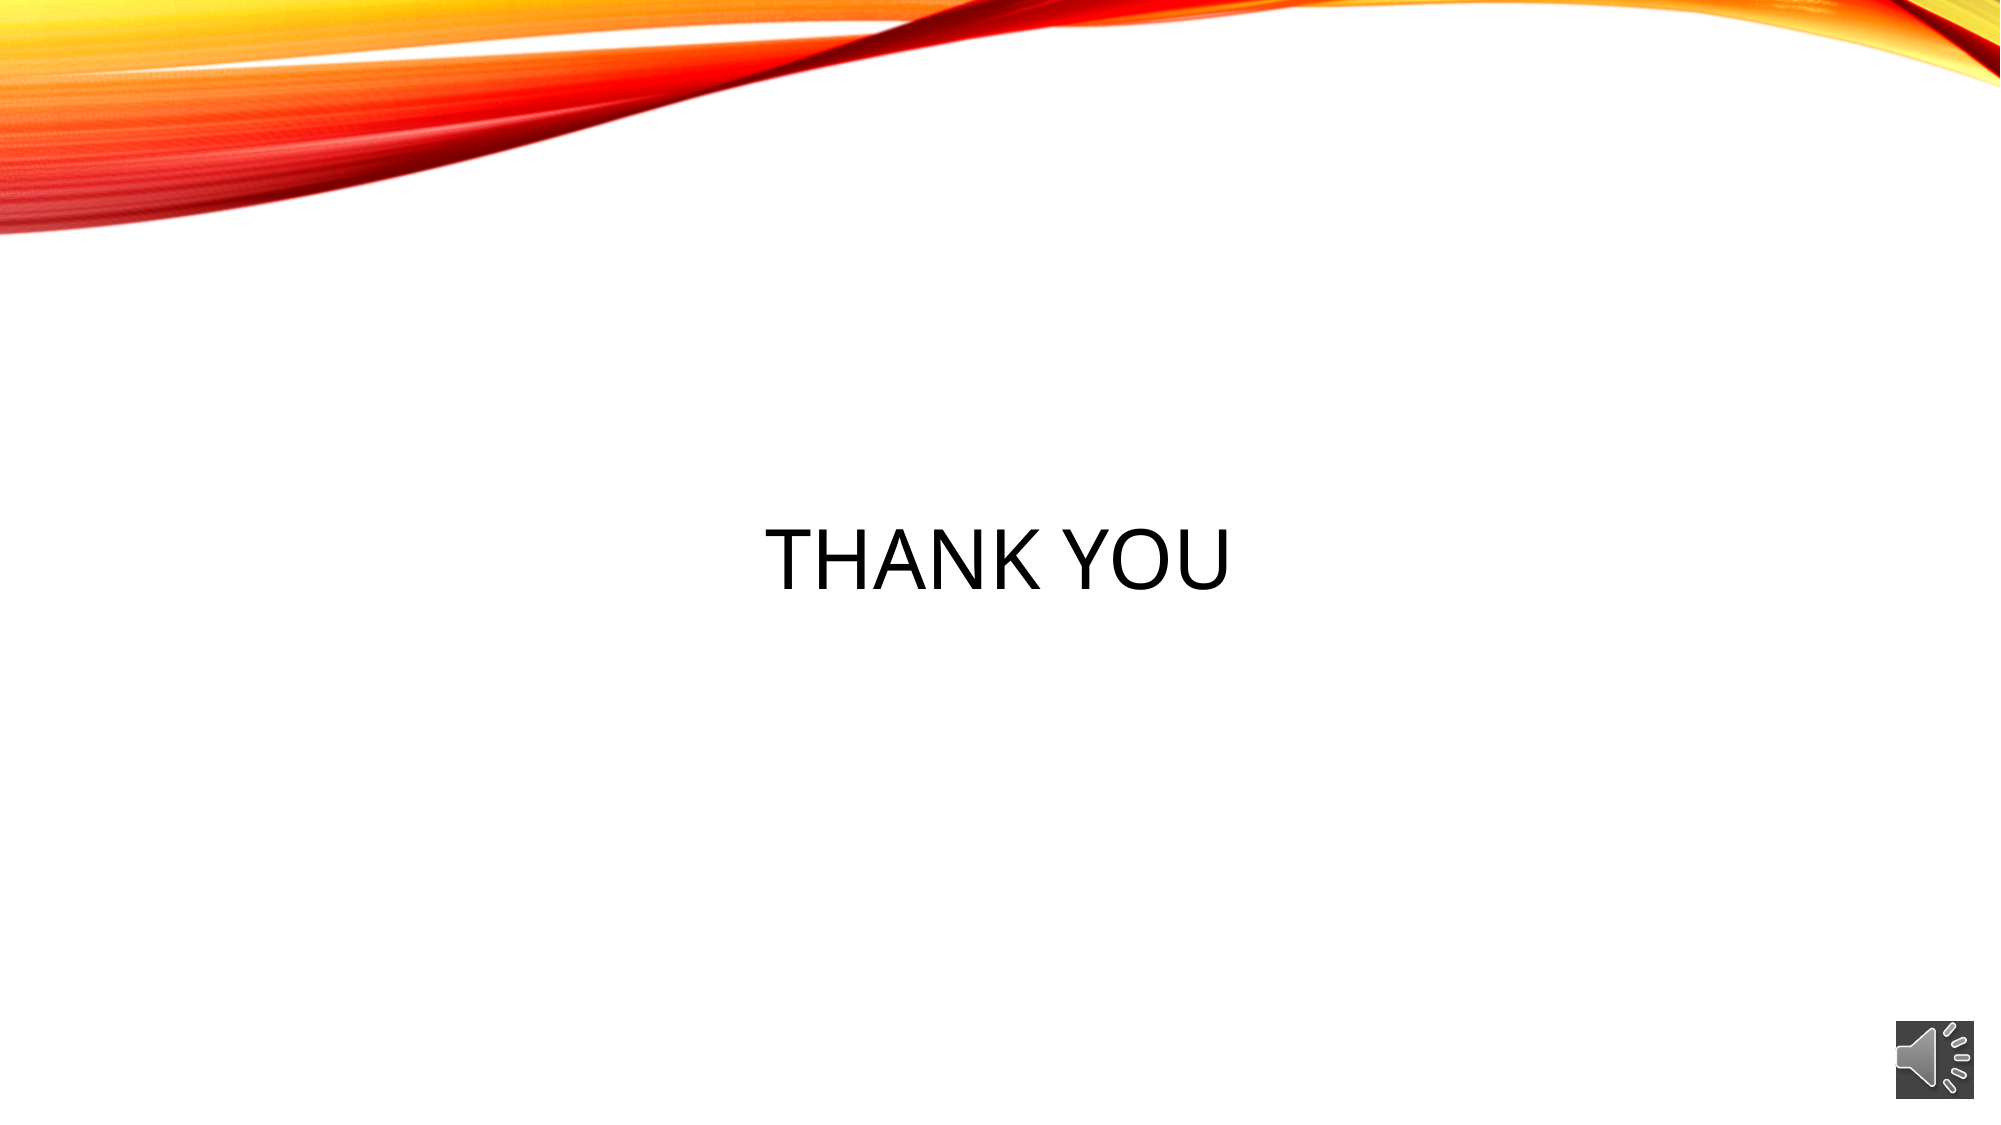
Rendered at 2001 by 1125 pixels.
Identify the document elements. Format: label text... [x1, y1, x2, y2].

picture [1894, 1019, 1976, 1101]
title Thank you [439, 456, 1561, 669]
picture [0, 0, 2000, 237]
